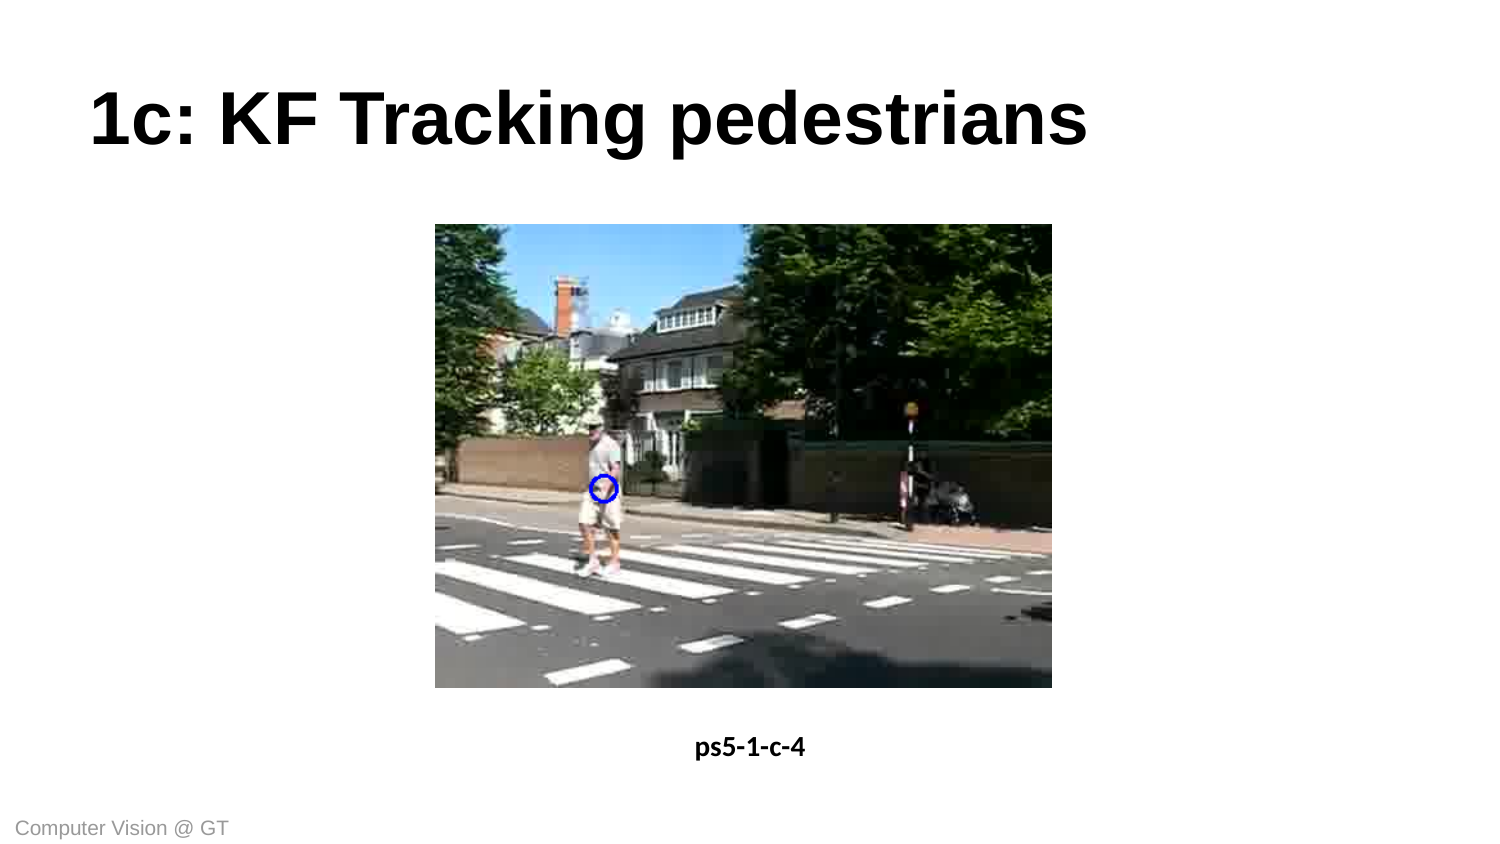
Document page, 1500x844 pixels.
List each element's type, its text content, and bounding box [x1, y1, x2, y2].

picture [434, 224, 1053, 688]
text_box Computer Vision @ GT [0, 811, 421, 844]
text_box ps5-1-c-4 [428, 707, 1072, 791]
text_box 1c: KF Tracking pedestrians [74, 33, 1425, 175]
